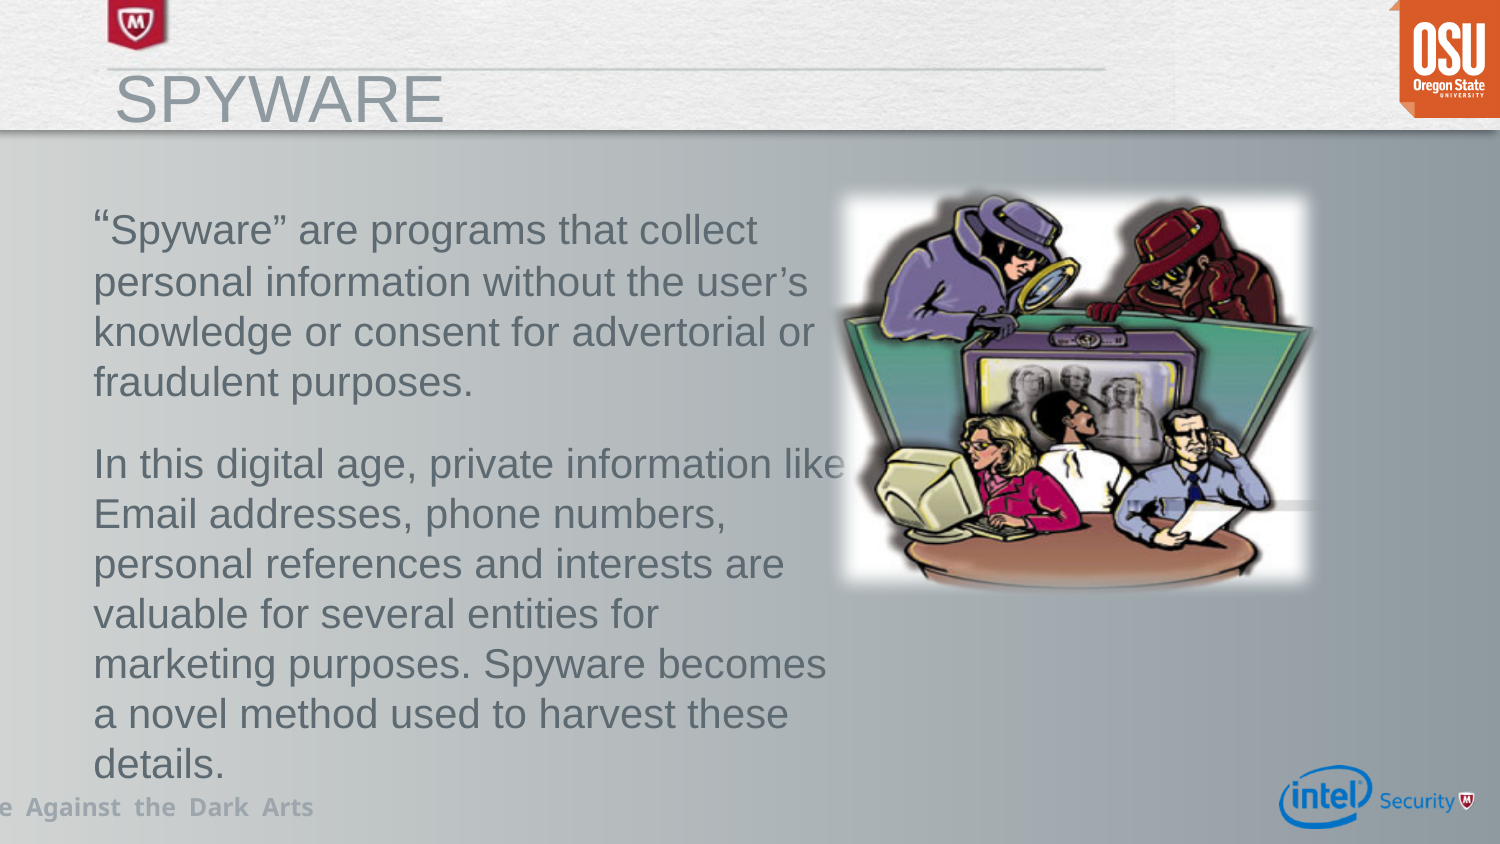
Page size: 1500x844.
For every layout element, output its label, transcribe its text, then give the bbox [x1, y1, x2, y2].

title Spyware [99, 53, 1176, 148]
picture [0, 0, 1500, 130]
text_box “Spyware” are programs that collect personal information without the user’s knowledge or consent for advertorial or fraudulent purposes. In this digital age, private information like Email addresses, phone numbers, personal references and interests are valuable for several entities for marketing purposes. Spyware becomes a novel method used to harvest these details. [49, 187, 863, 741]
picture [1279, 765, 1475, 829]
picture [824, 177, 1325, 600]
